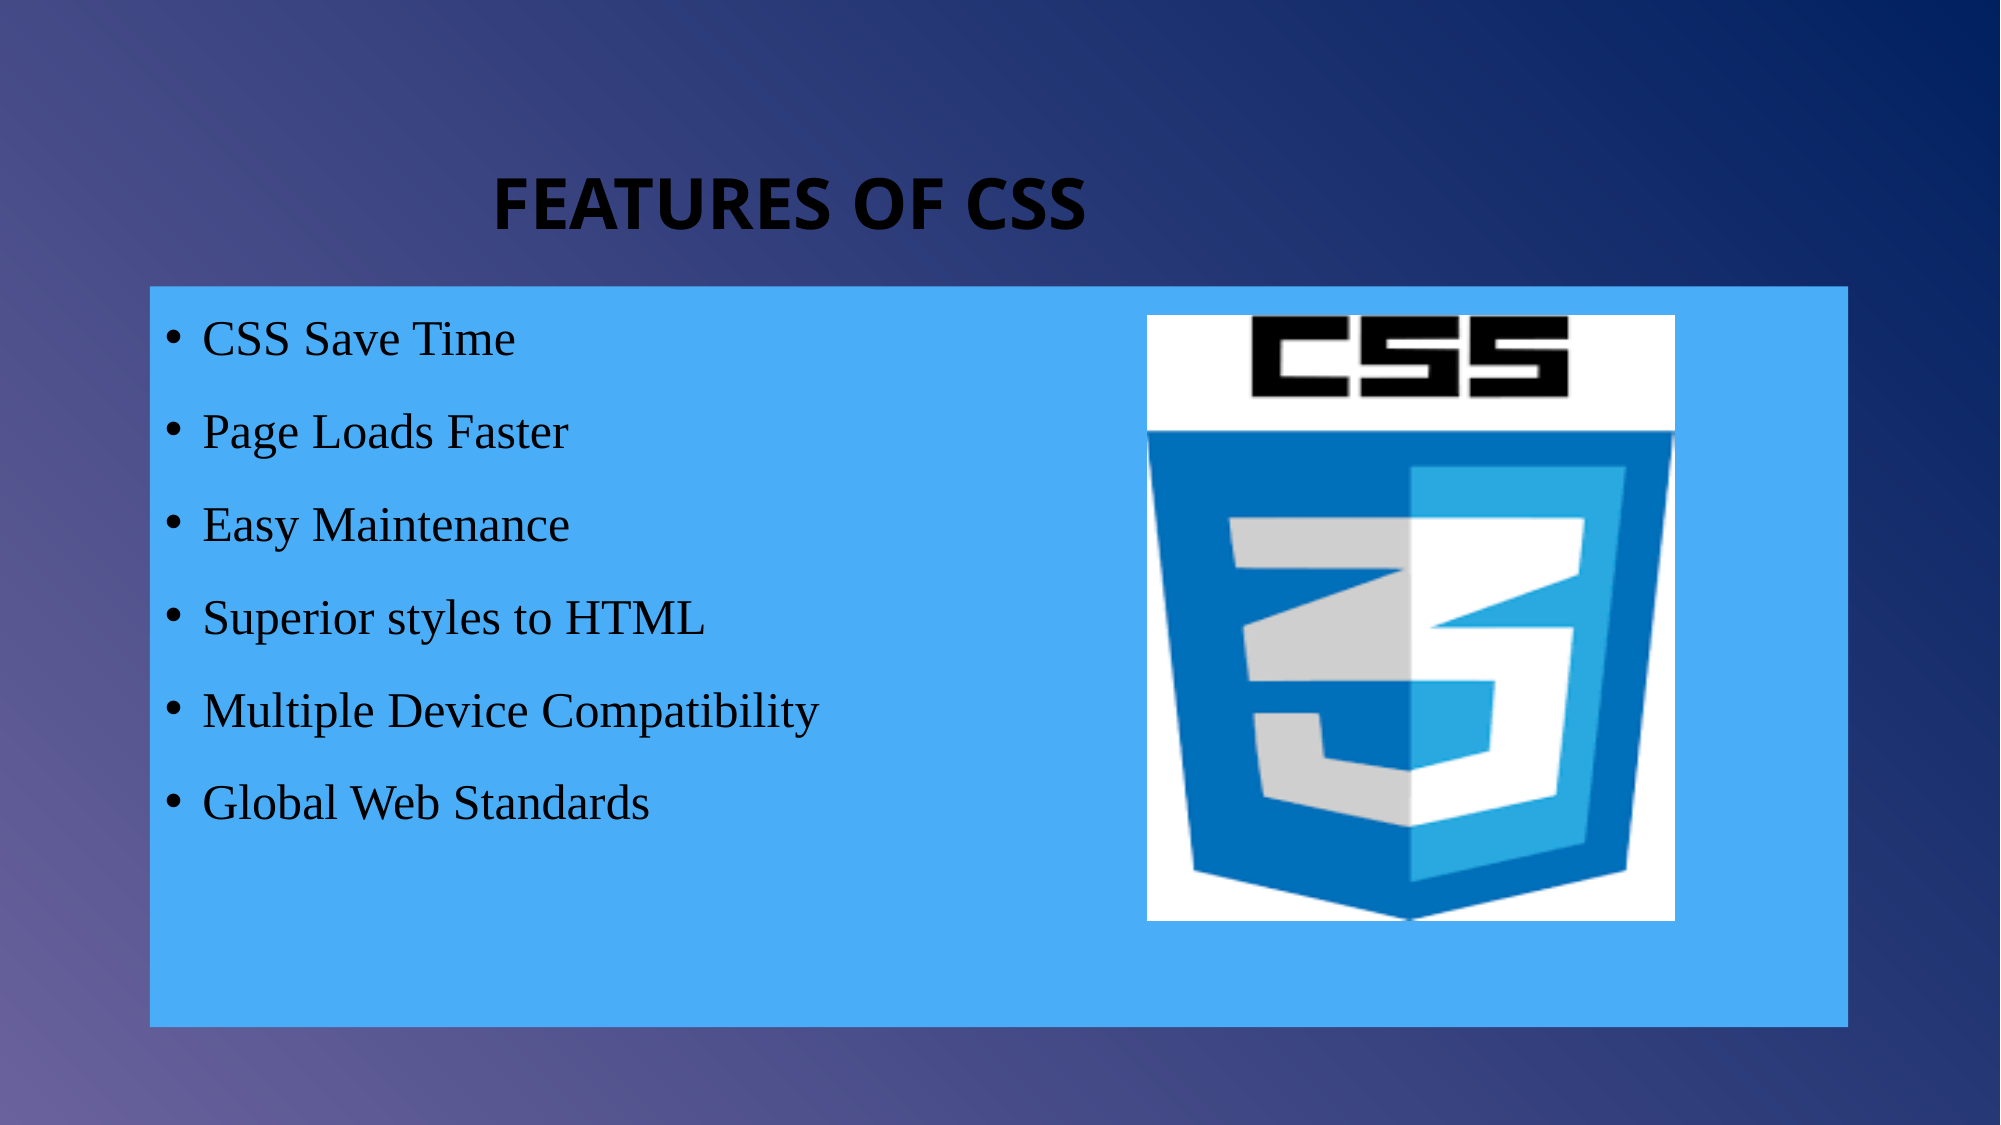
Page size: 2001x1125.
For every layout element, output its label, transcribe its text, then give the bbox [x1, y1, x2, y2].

list CSS Save Time Page Loads Faster Easy Maintenance Superior styles to HTML Multiple Device Compatibility Global Web Standards [149, 286, 1849, 1028]
title FEATURES OF CSS [149, 97, 1430, 286]
picture [1147, 314, 1676, 921]
